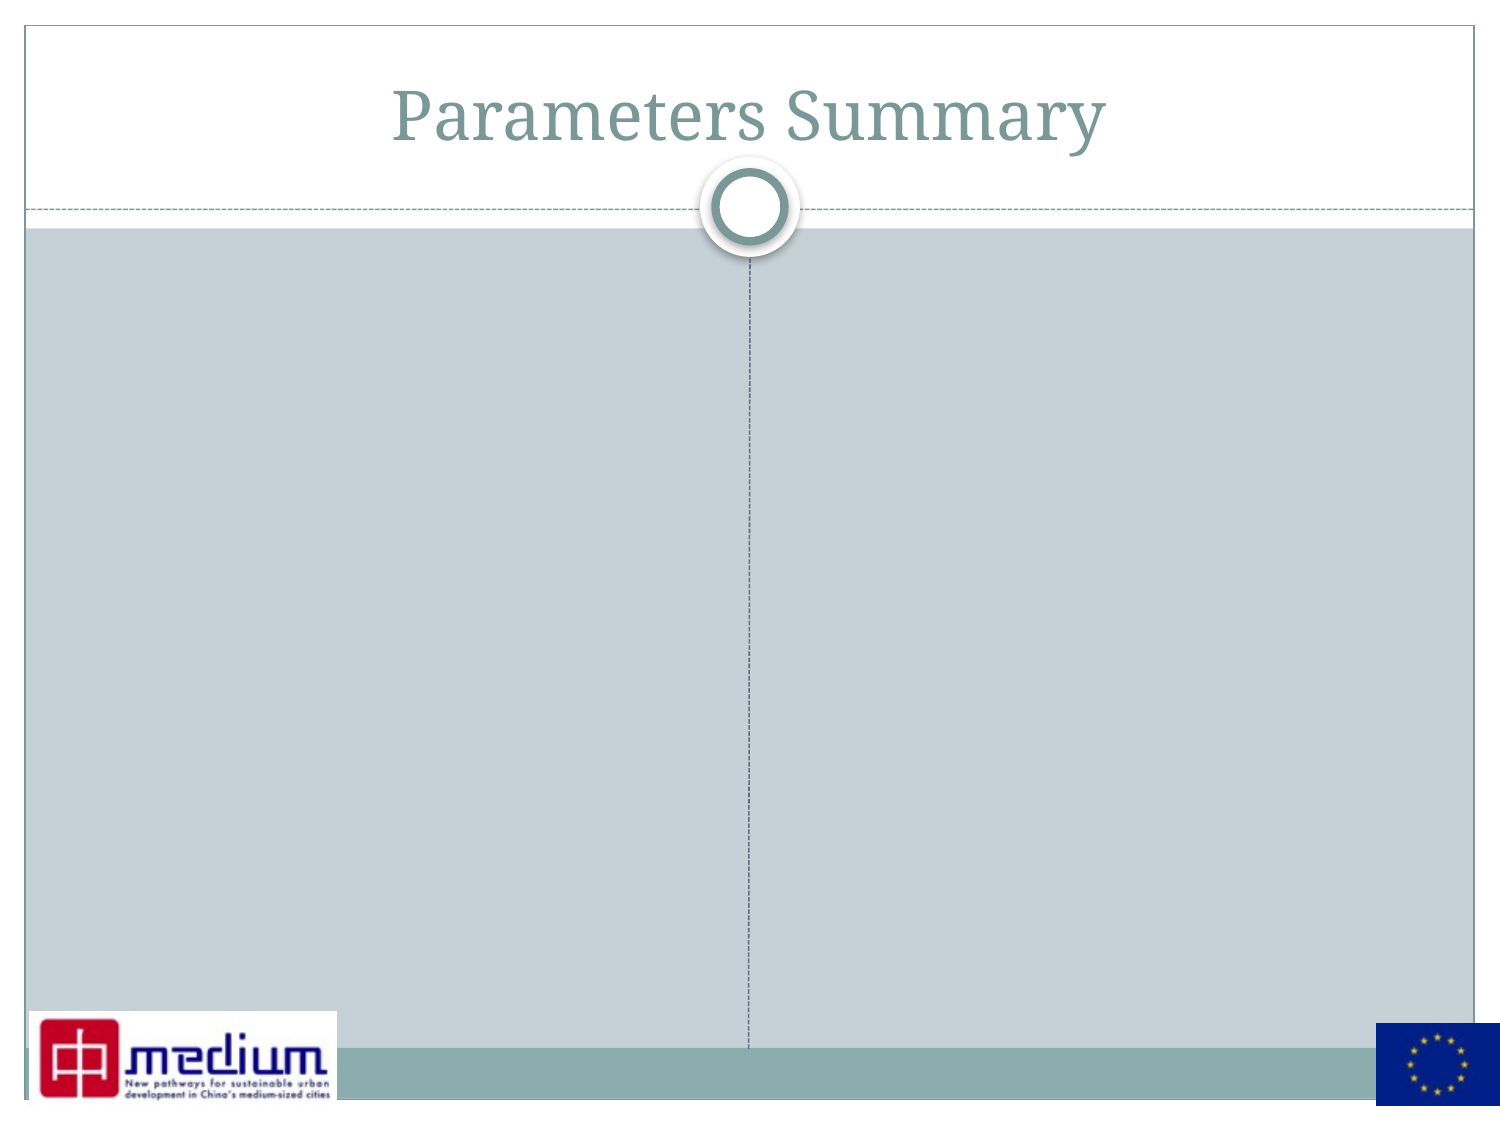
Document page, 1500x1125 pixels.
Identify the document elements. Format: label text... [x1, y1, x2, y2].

title Parameters Summary [49, 37, 1450, 162]
picture [1376, 1023, 1500, 1106]
picture [29, 1011, 337, 1106]
